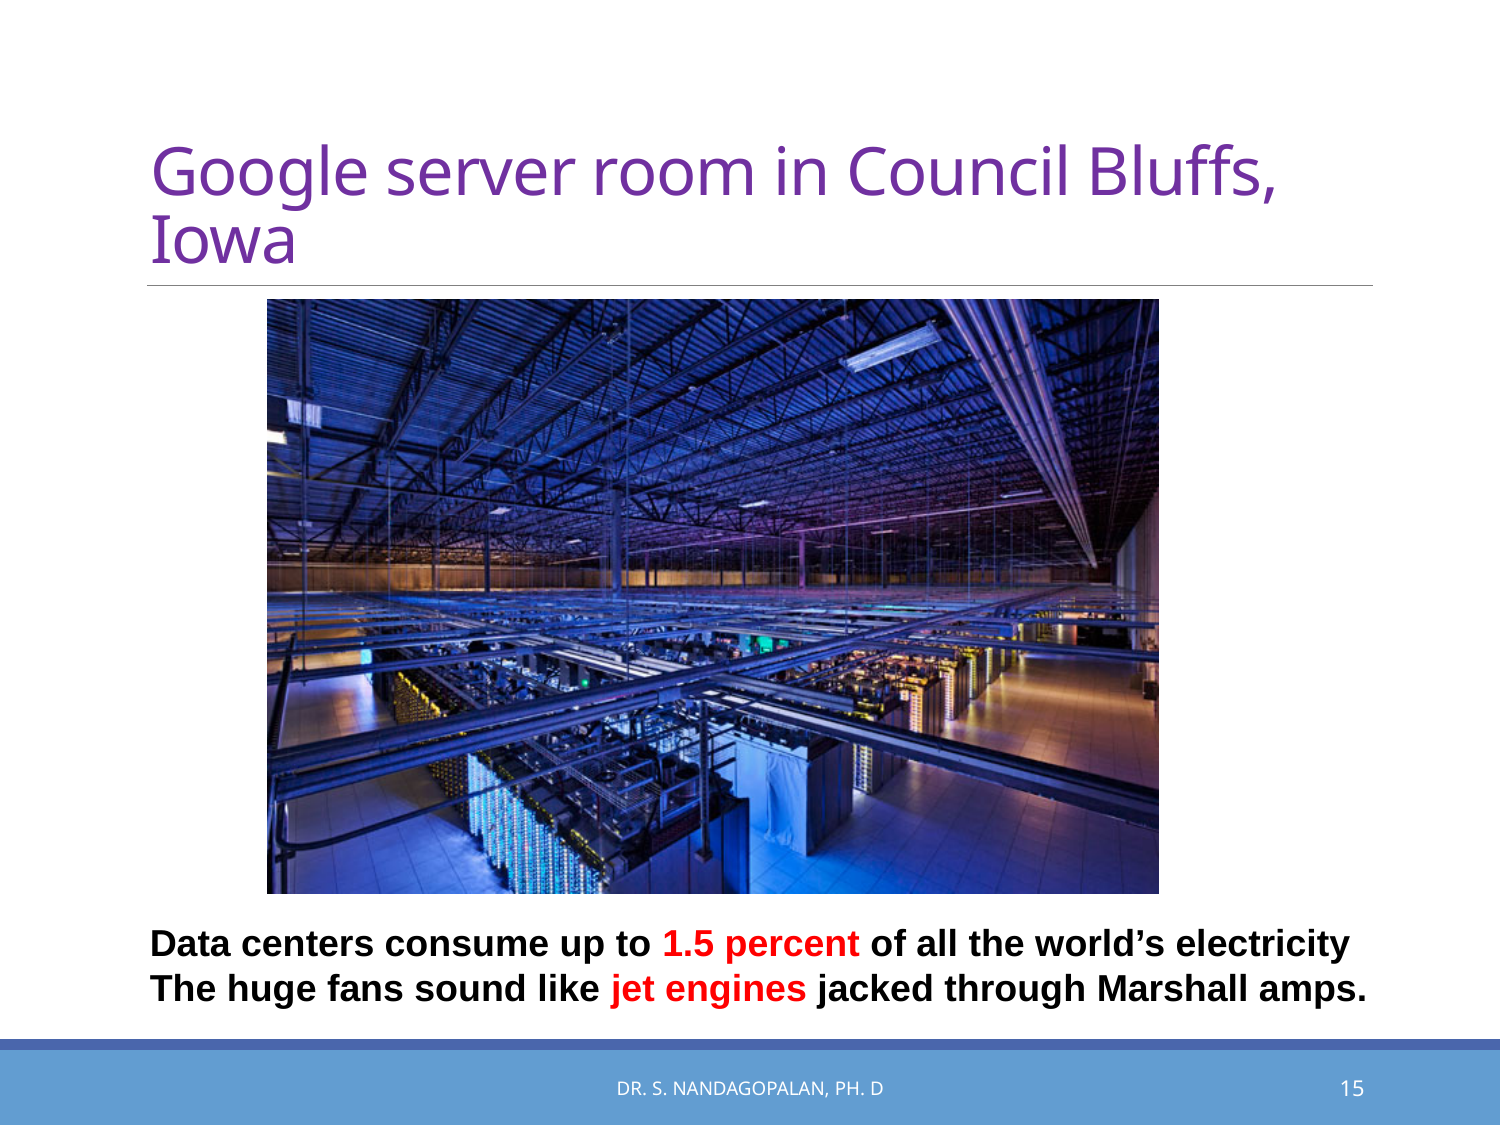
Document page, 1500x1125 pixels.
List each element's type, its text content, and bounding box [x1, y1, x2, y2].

slide_number 15 [1218, 1059, 1380, 1120]
footer Dr. S. Nandagopalan, Ph. D [453, 1059, 1047, 1120]
title Google server room in Council Bluffs, Iowa [135, 47, 1373, 285]
picture [266, 298, 1159, 894]
text_box Data centers consume up to 1.5 percent of all the world’s electricity The huge fans sound like jet engines jacked through Marshall amps. [135, 911, 1494, 1017]
